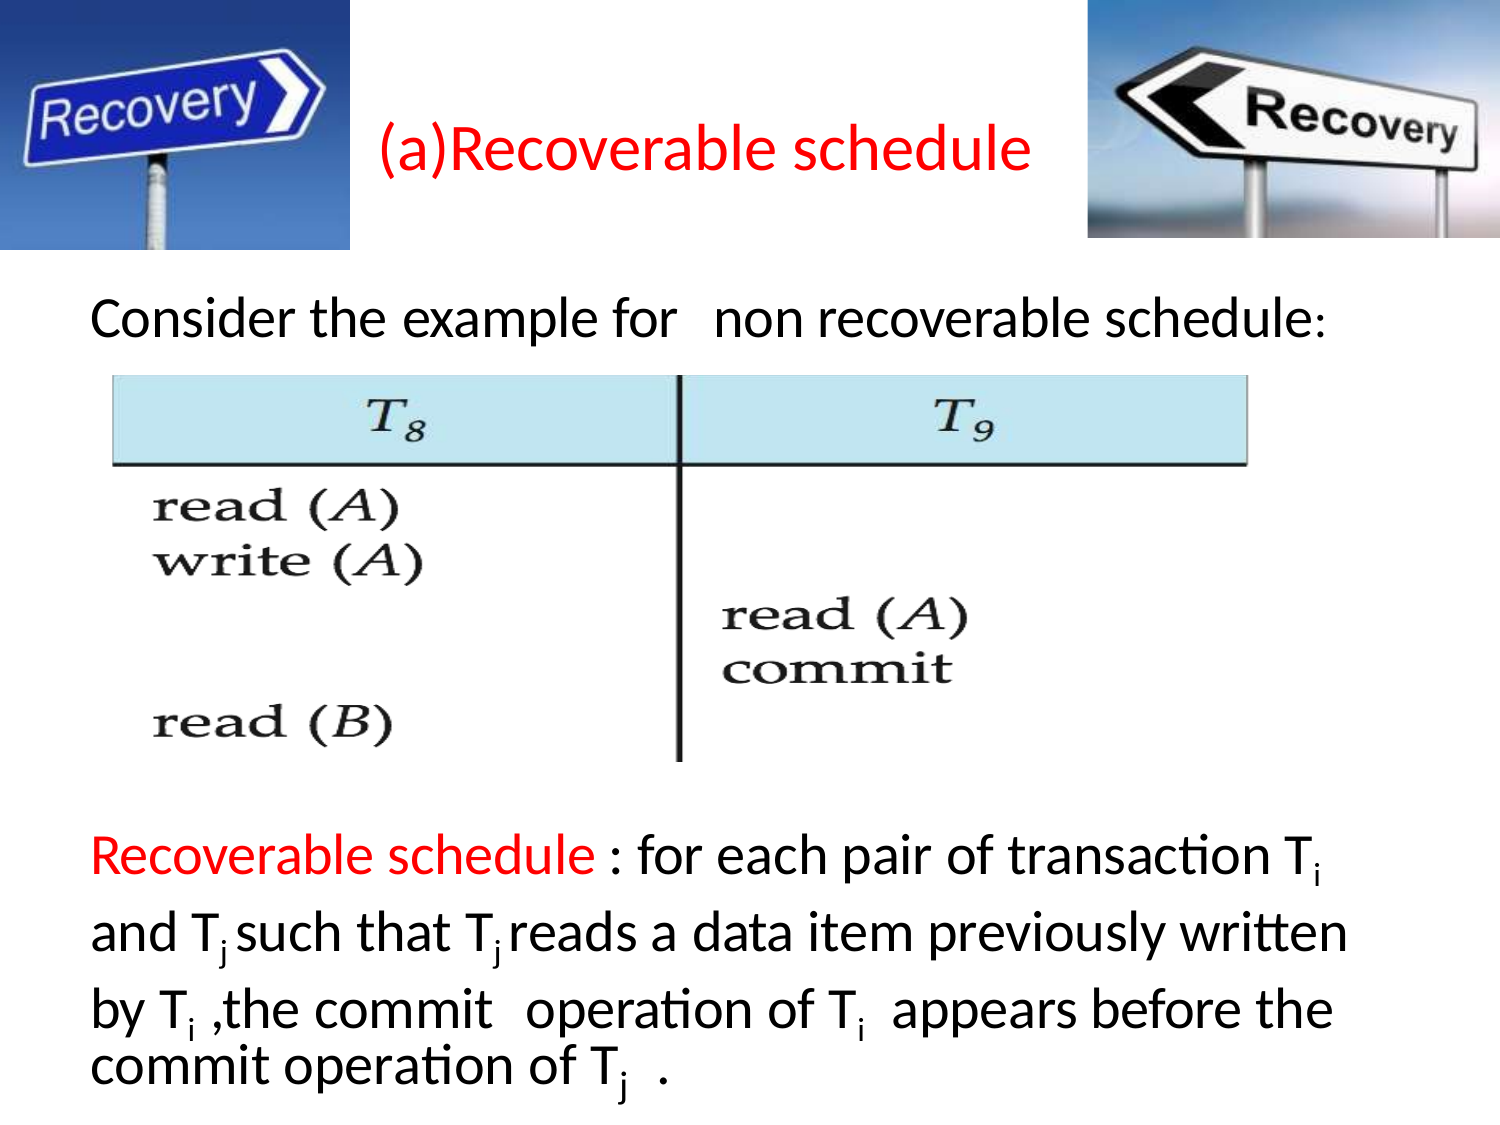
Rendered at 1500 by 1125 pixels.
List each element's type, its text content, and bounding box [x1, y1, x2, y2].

text_box [112, 375, 1250, 762]
text_box Recoverable schedule : for each pair of transaction Ti and Tj such that Tj reads a data item previously written by Ti ,the commit operation of Ti appears before the [87, 814, 1382, 1048]
text_box j [617, 1097, 631, 1107]
text_box commit operation of T . [87, 1024, 672, 1097]
title (a)Recoverable schedule [375, 101, 1039, 276]
text_box [1087, 0, 1500, 238]
text_box Consider the example for non recoverable schedule: [87, 276, 1334, 349]
text_box [0, 0, 350, 250]
